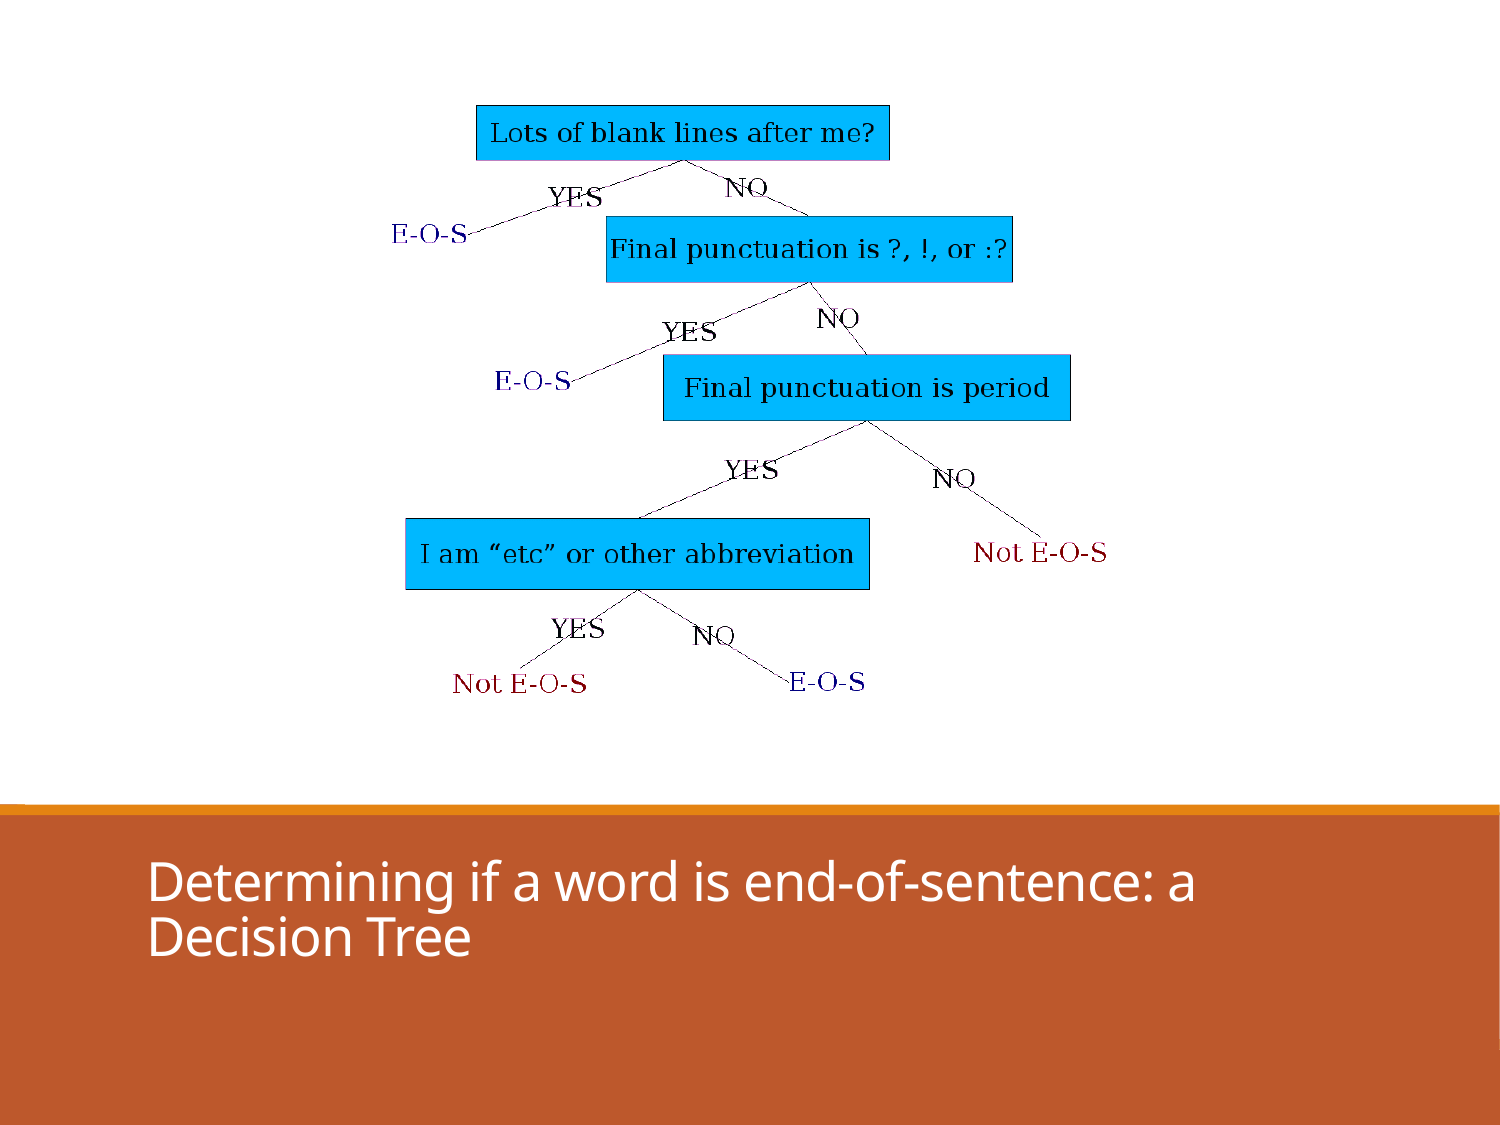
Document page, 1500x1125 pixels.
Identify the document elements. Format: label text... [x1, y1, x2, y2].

text_box [0, 803, 1500, 816]
text_box [0, 816, 1500, 1125]
text_box [0, 0, 1500, 803]
title Determining if a word is end-of-sentence: a Decision Tree [131, 840, 1369, 975]
picture [389, 104, 1111, 700]
